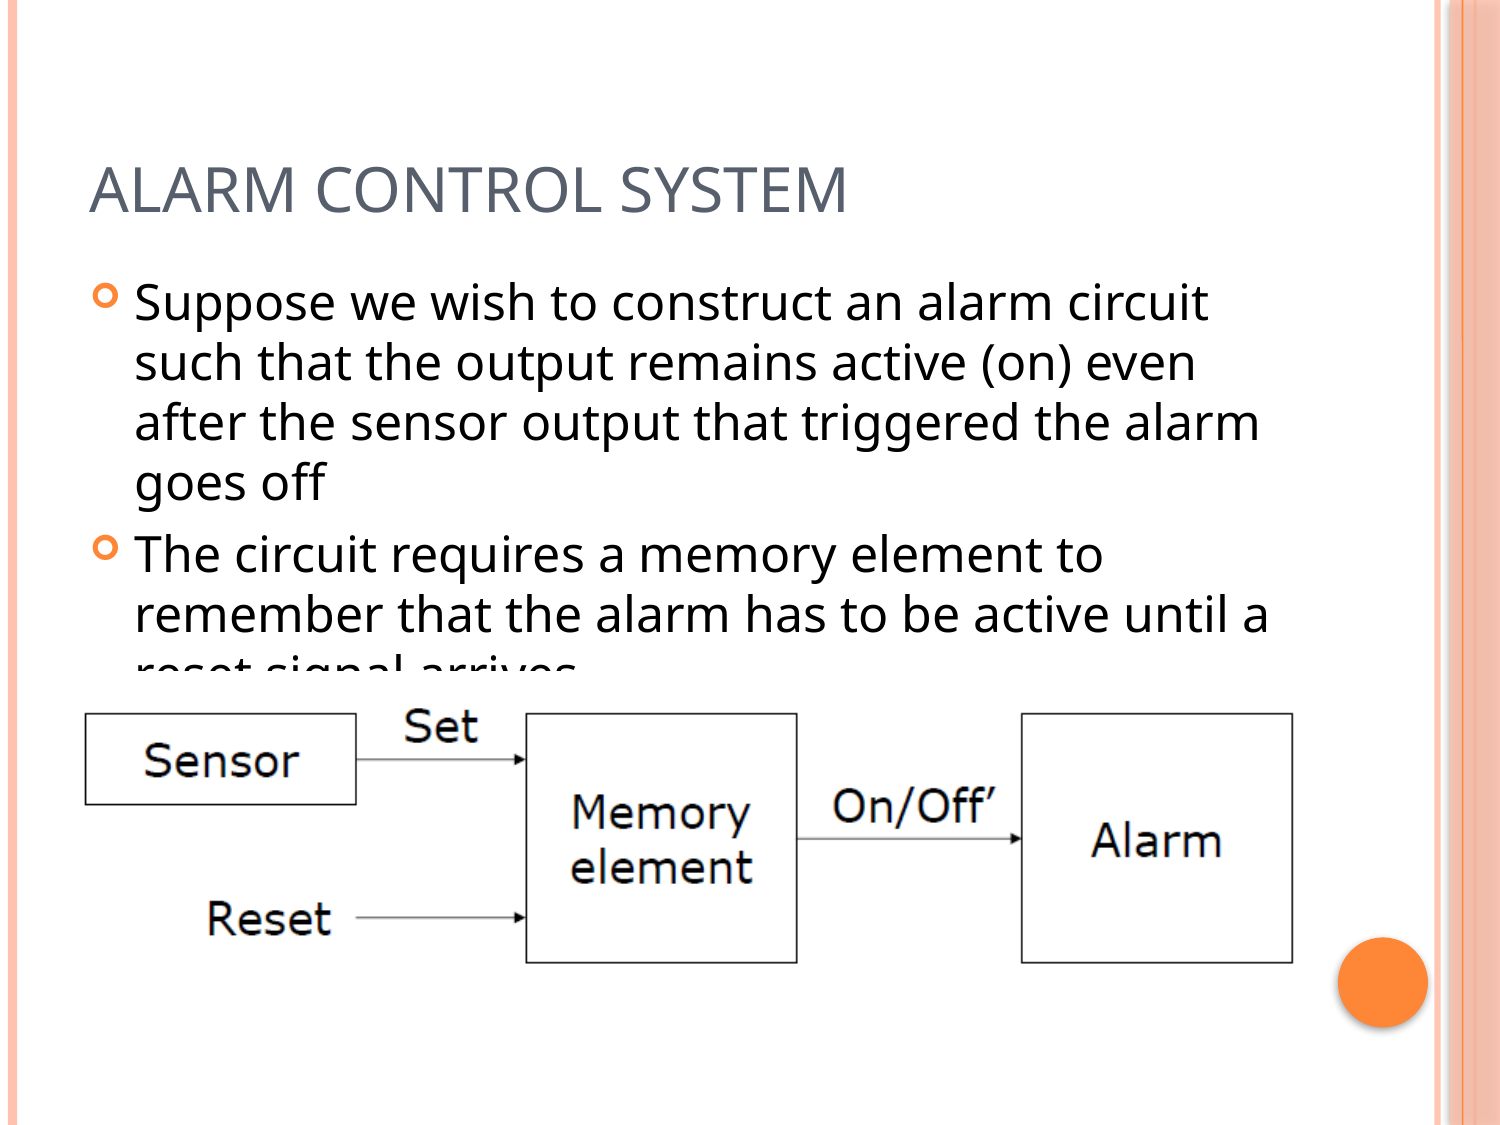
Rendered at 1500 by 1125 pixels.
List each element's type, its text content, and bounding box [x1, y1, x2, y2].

list Suppose we wish to construct an alarm circuit such that the output remains active (on) even after the sensor output that triggered the alarm goes off The circuit requires a memory element to remember that the alarm has to be active until a reset signal arrives [75, 262, 1338, 1062]
picture [70, 670, 1324, 992]
title Alarm control system [75, 45, 1338, 233]
